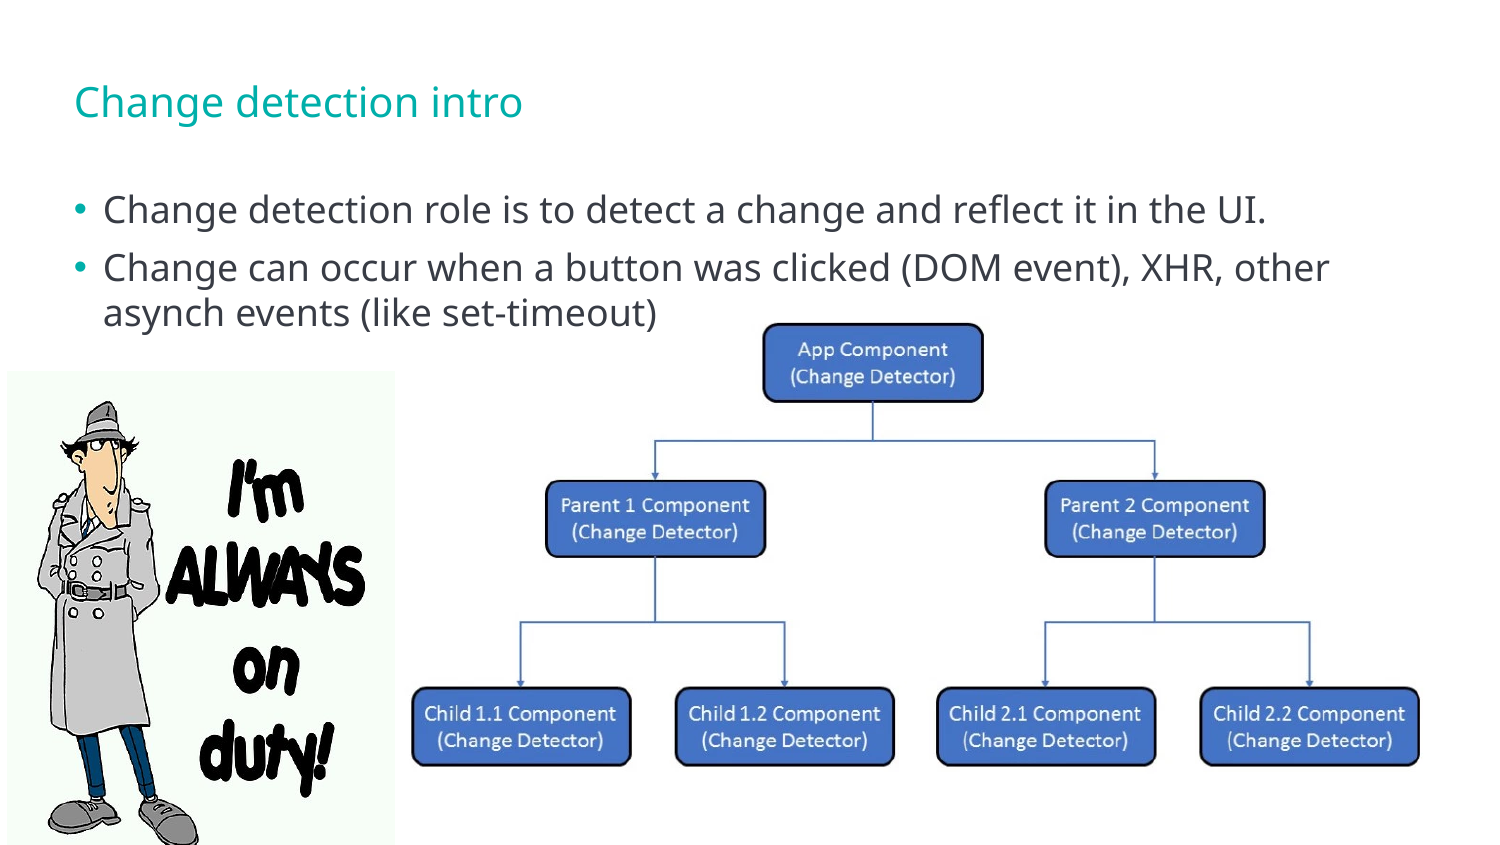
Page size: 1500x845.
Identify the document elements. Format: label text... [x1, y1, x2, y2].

list Change detection role is to detect a change and reflect it in the UI. Change can occur when a button was clicked (DOM event), XHR, other asynch events (like set-timeout) [68, 183, 1389, 369]
picture [7, 277, 1493, 845]
title Change detection intro [68, 34, 1389, 130]
